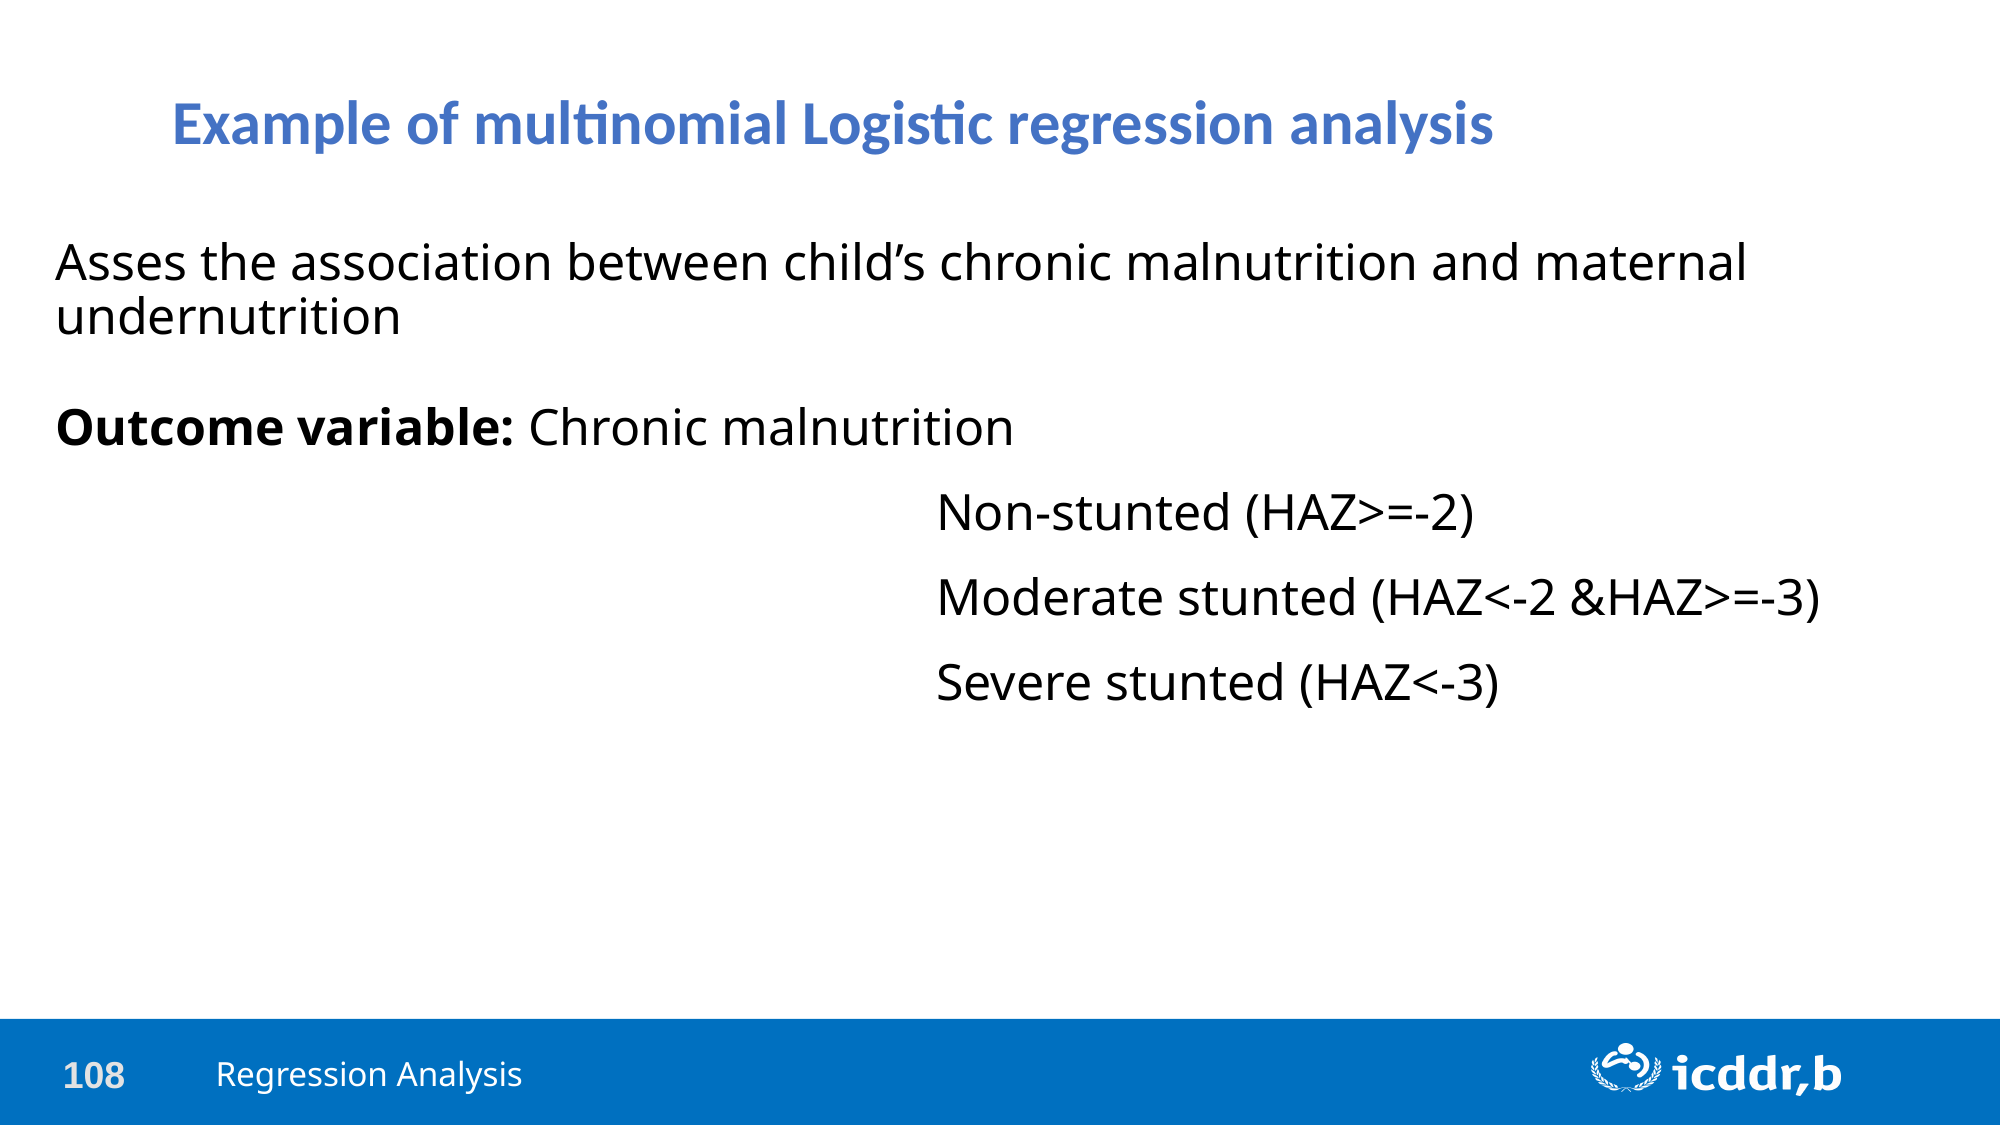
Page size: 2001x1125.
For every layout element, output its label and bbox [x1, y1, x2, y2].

list [157, 82, 1843, 178]
picture [1591, 1043, 1841, 1096]
text_box [40, 230, 1959, 990]
